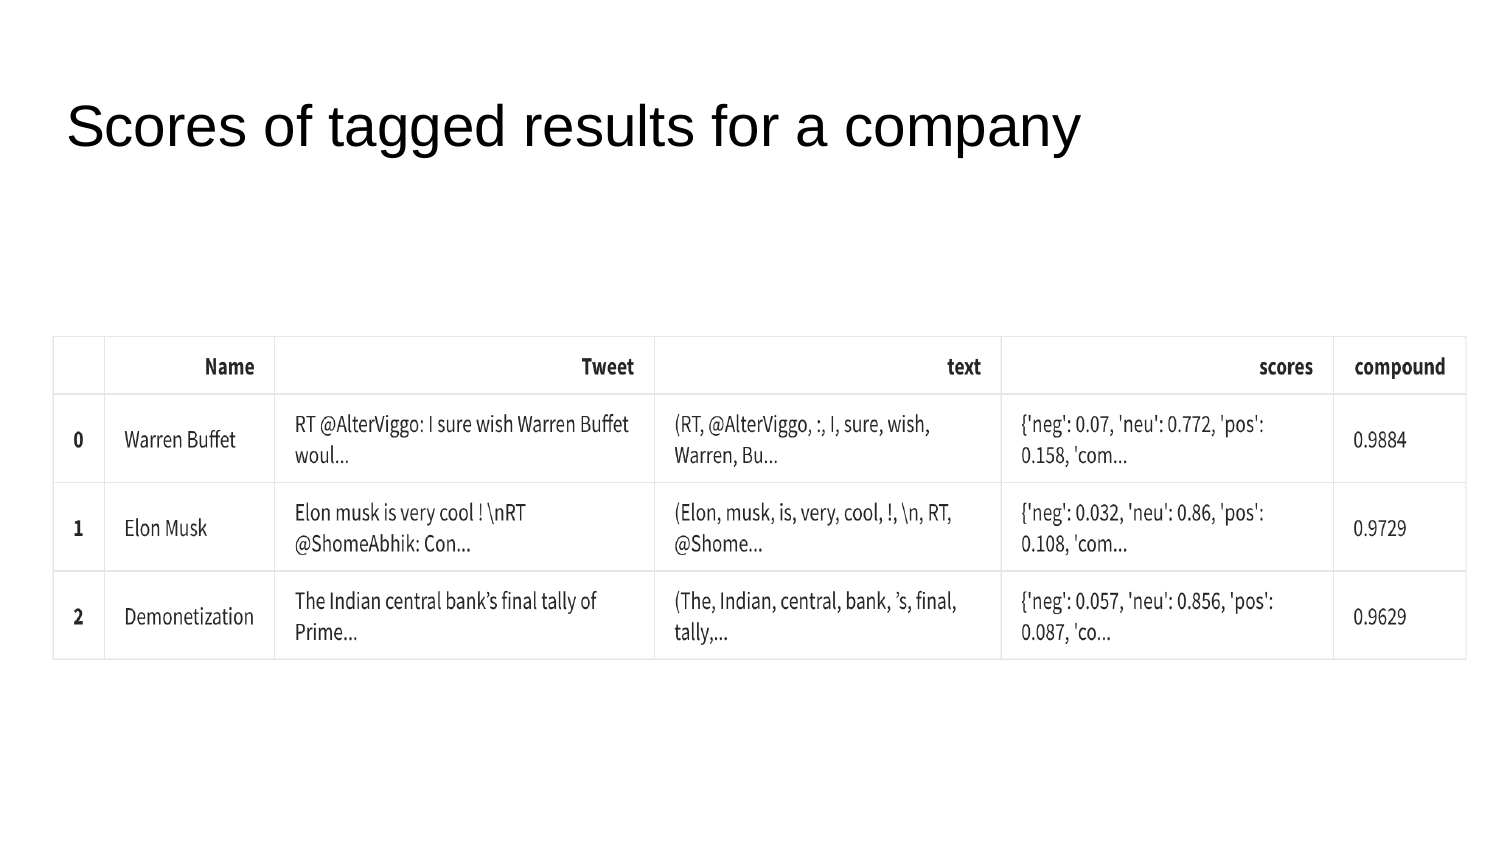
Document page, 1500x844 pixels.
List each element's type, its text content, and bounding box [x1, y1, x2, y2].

title Scores of tagged results for a company [51, 72, 1449, 167]
picture [45, 323, 1476, 683]
